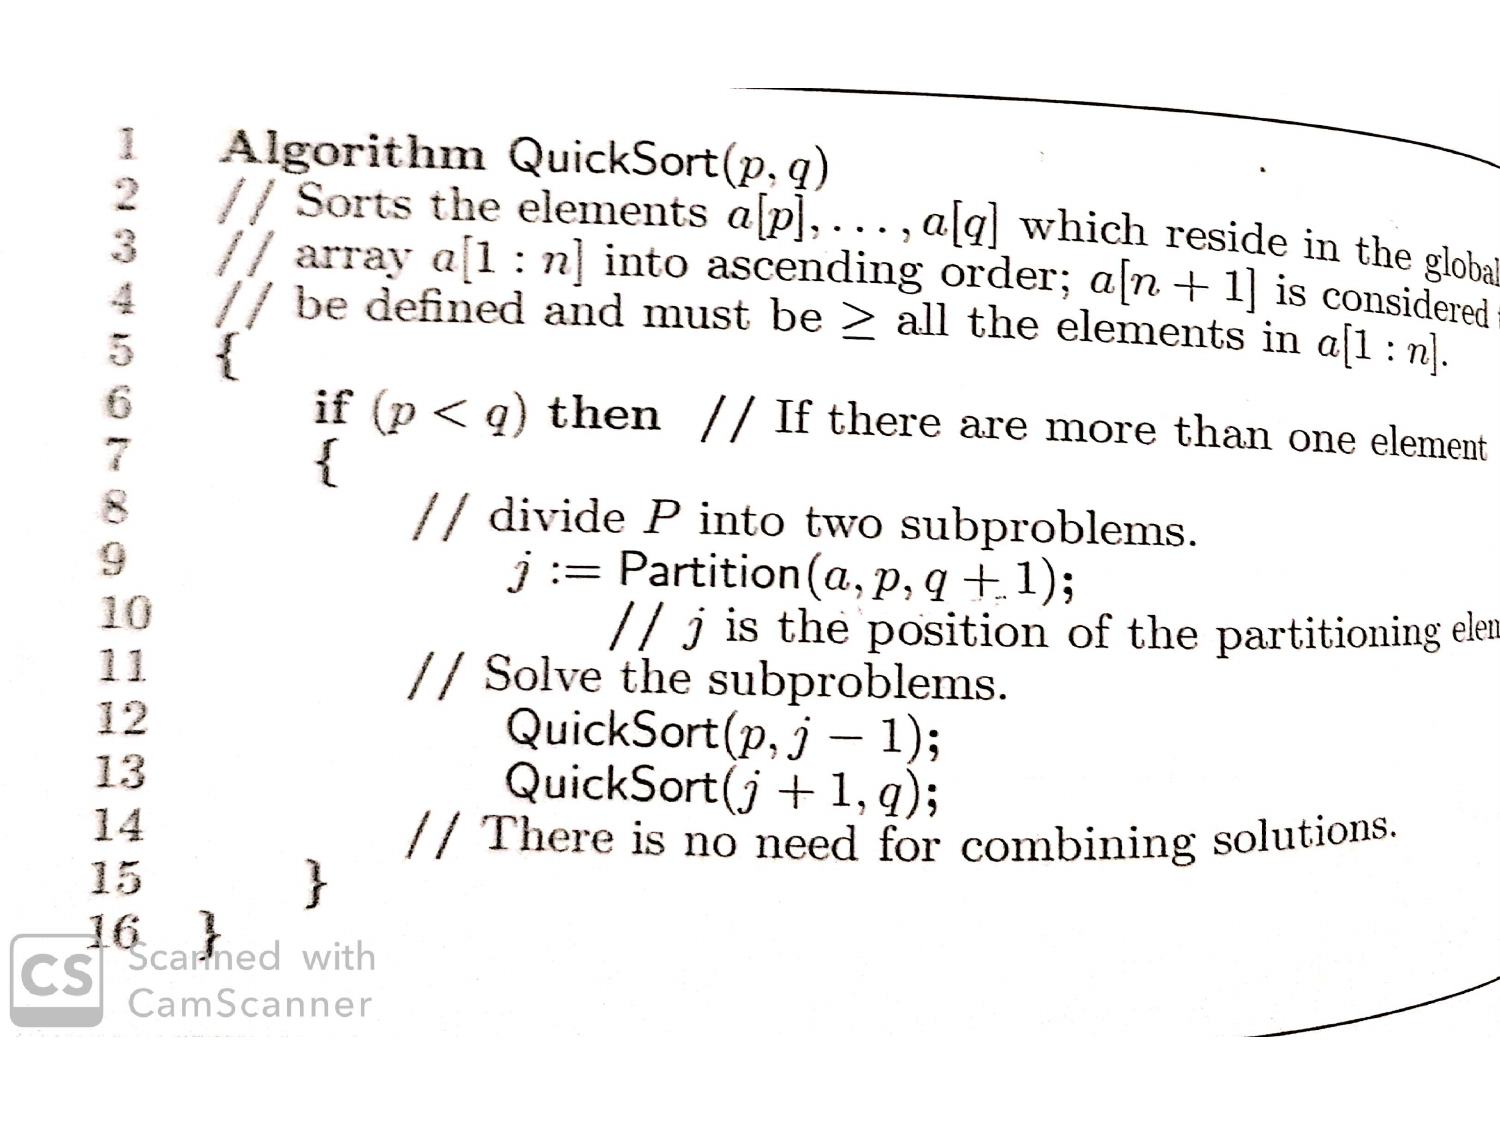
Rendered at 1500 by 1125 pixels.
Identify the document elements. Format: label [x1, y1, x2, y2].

picture [0, 88, 1500, 1037]
